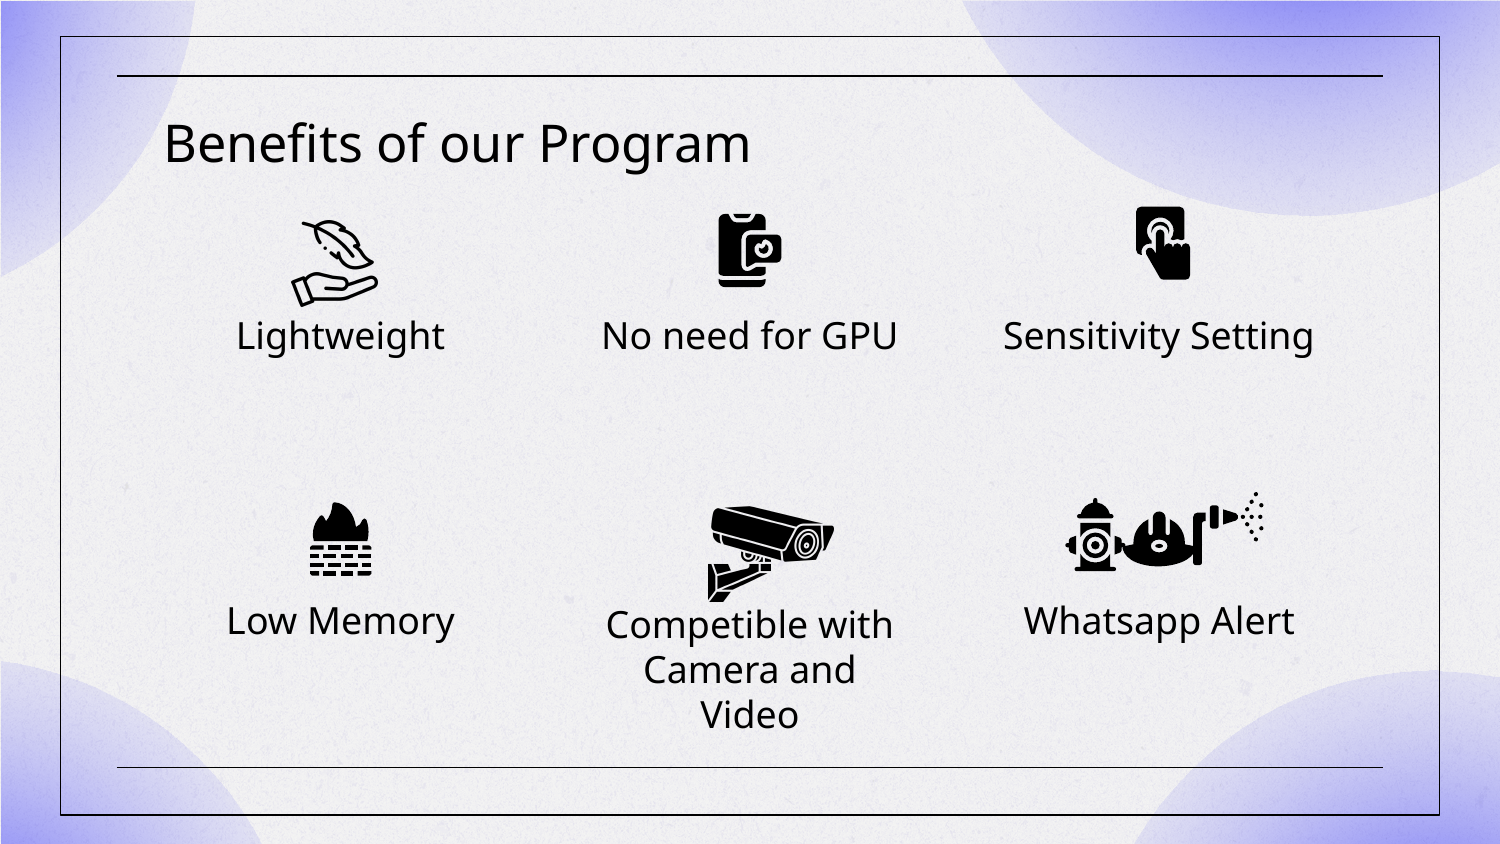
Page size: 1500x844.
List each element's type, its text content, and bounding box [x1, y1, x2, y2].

picture [708, 491, 834, 617]
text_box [1122, 511, 1197, 567]
title No need for GPU [575, 306, 925, 363]
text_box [1192, 491, 1264, 566]
title Low Memory [165, 591, 516, 648]
title Benefits of our Program [148, 72, 1352, 211]
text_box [718, 213, 782, 288]
title Lightweight [165, 306, 516, 363]
title Competible with Camera and Video [575, 591, 925, 746]
picture [291, 220, 378, 307]
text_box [309, 501, 372, 576]
title Sensitivity Setting [984, 306, 1334, 363]
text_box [1135, 206, 1191, 280]
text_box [1064, 497, 1126, 572]
title Whatsapp Alert [984, 591, 1334, 648]
